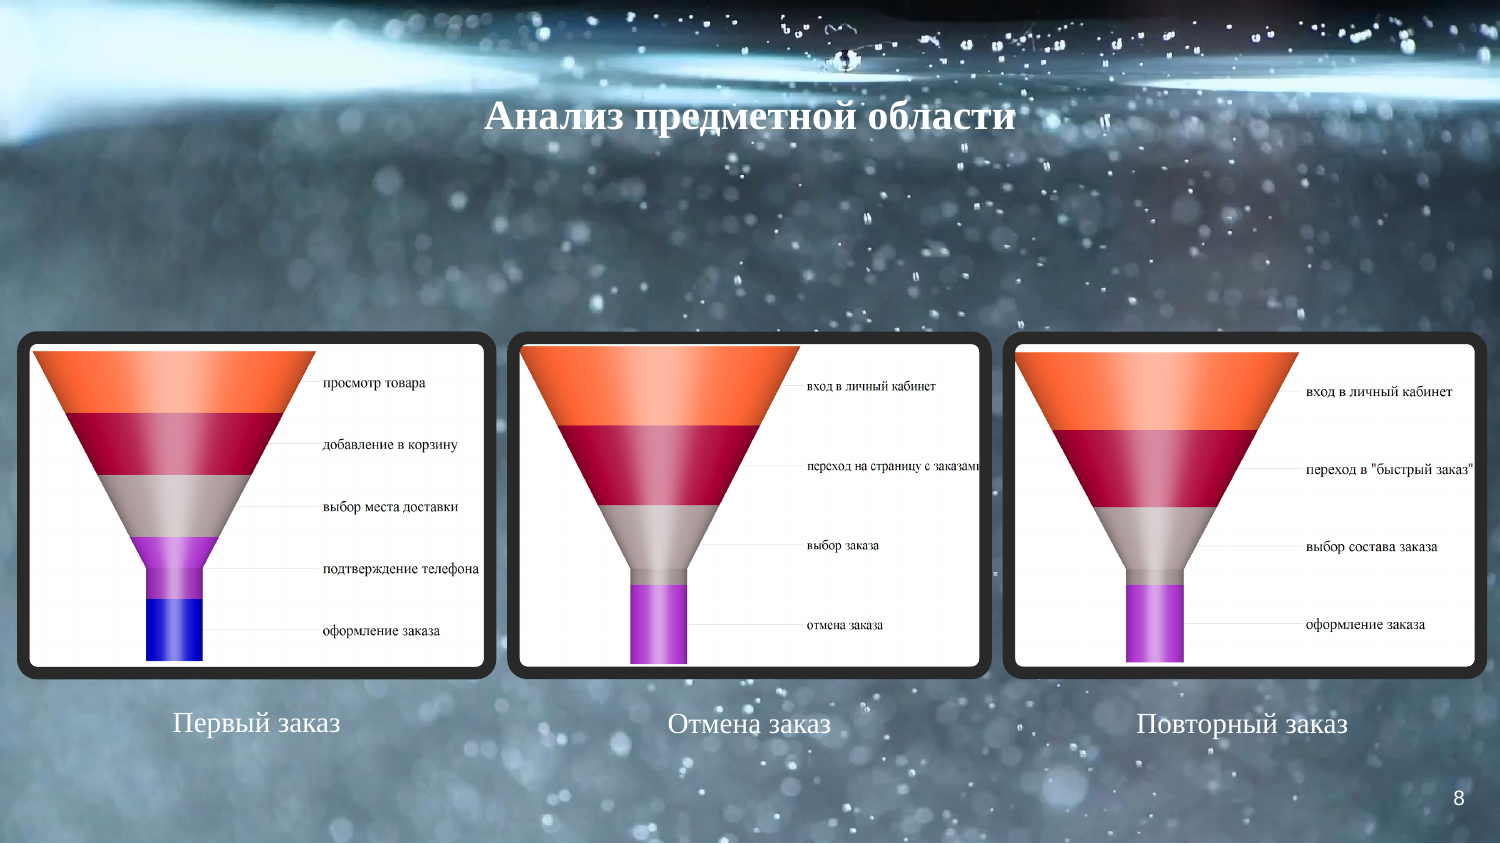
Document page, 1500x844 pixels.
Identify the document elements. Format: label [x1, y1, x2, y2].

text_box [0, 0, 1500, 844]
text_box [513, 337, 986, 749]
text_box [1008, 337, 1482, 749]
text_box [23, 337, 491, 747]
